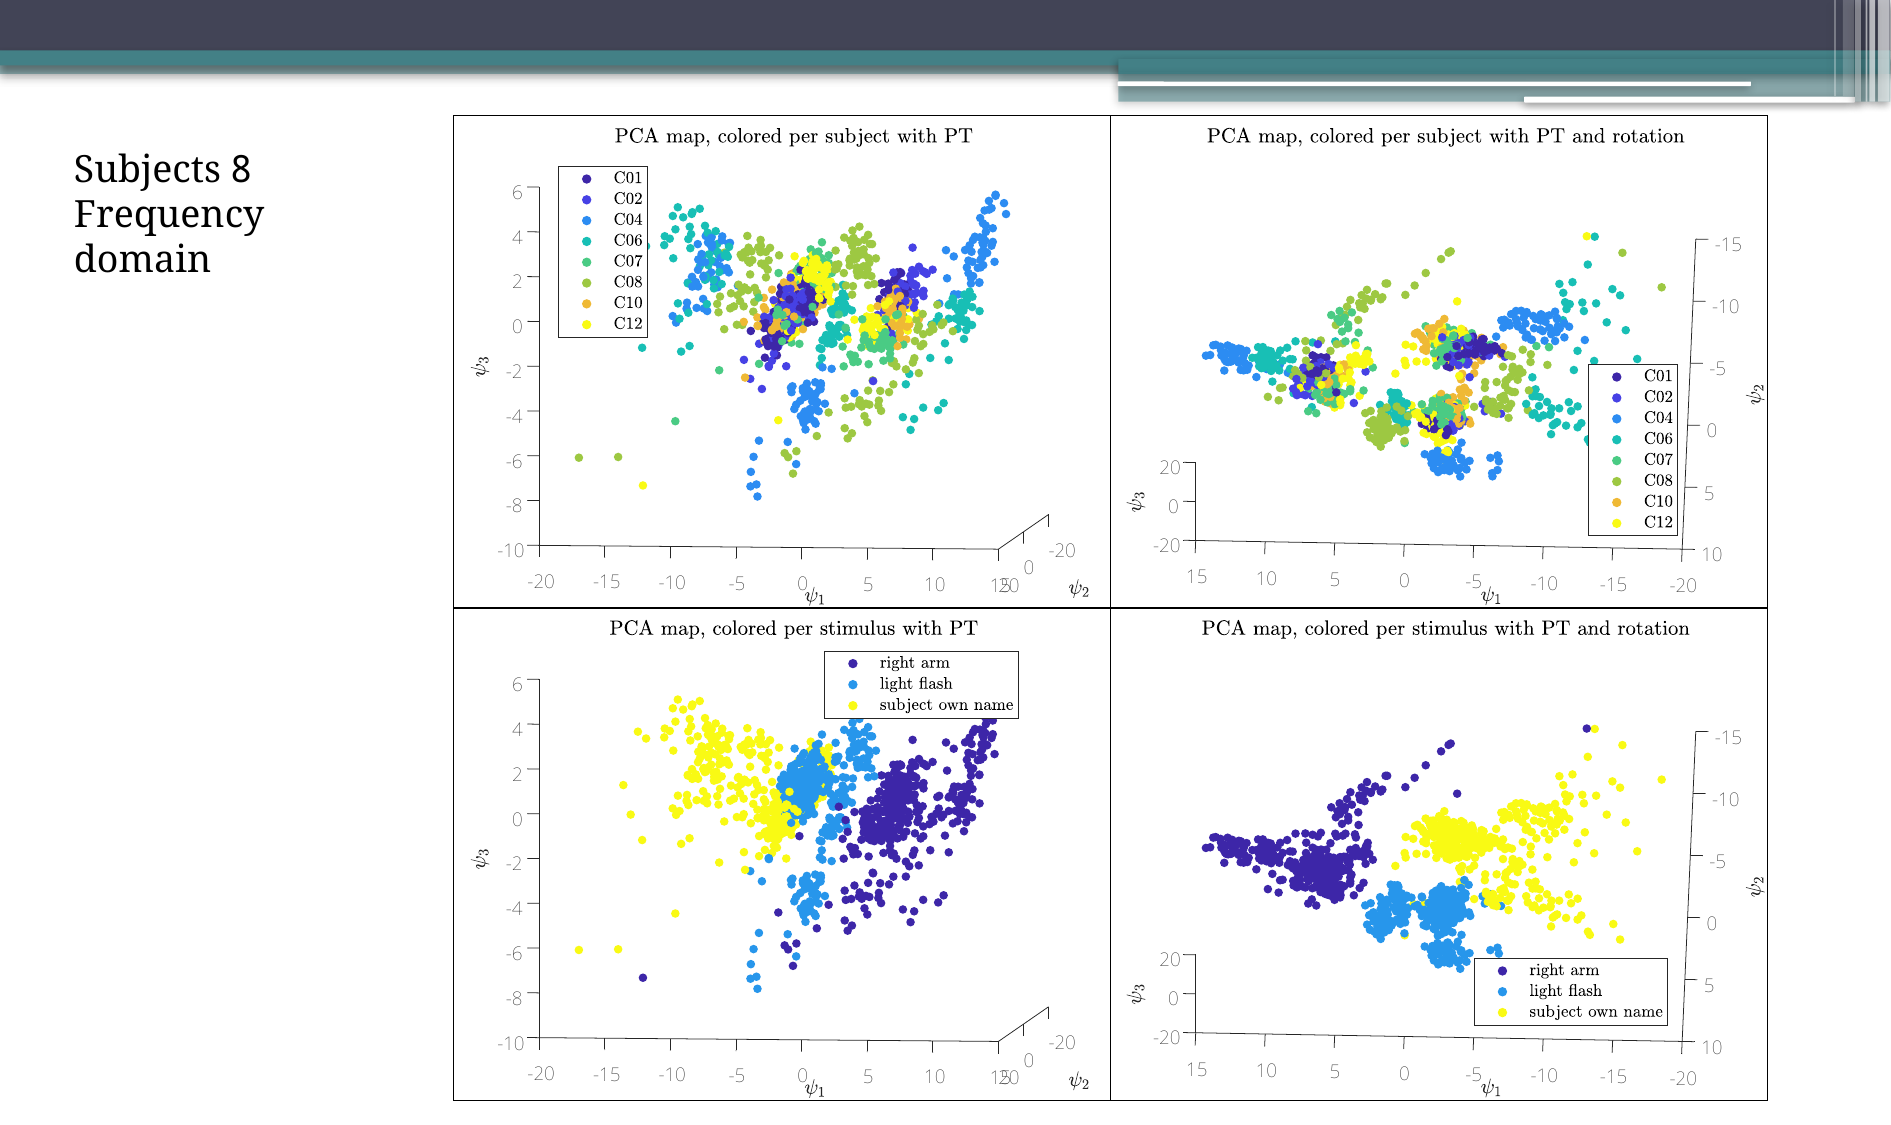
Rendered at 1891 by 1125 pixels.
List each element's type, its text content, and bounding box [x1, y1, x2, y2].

picture [453, 115, 1768, 1101]
text_box 8 Subjects Frequency domain [59, 137, 426, 287]
